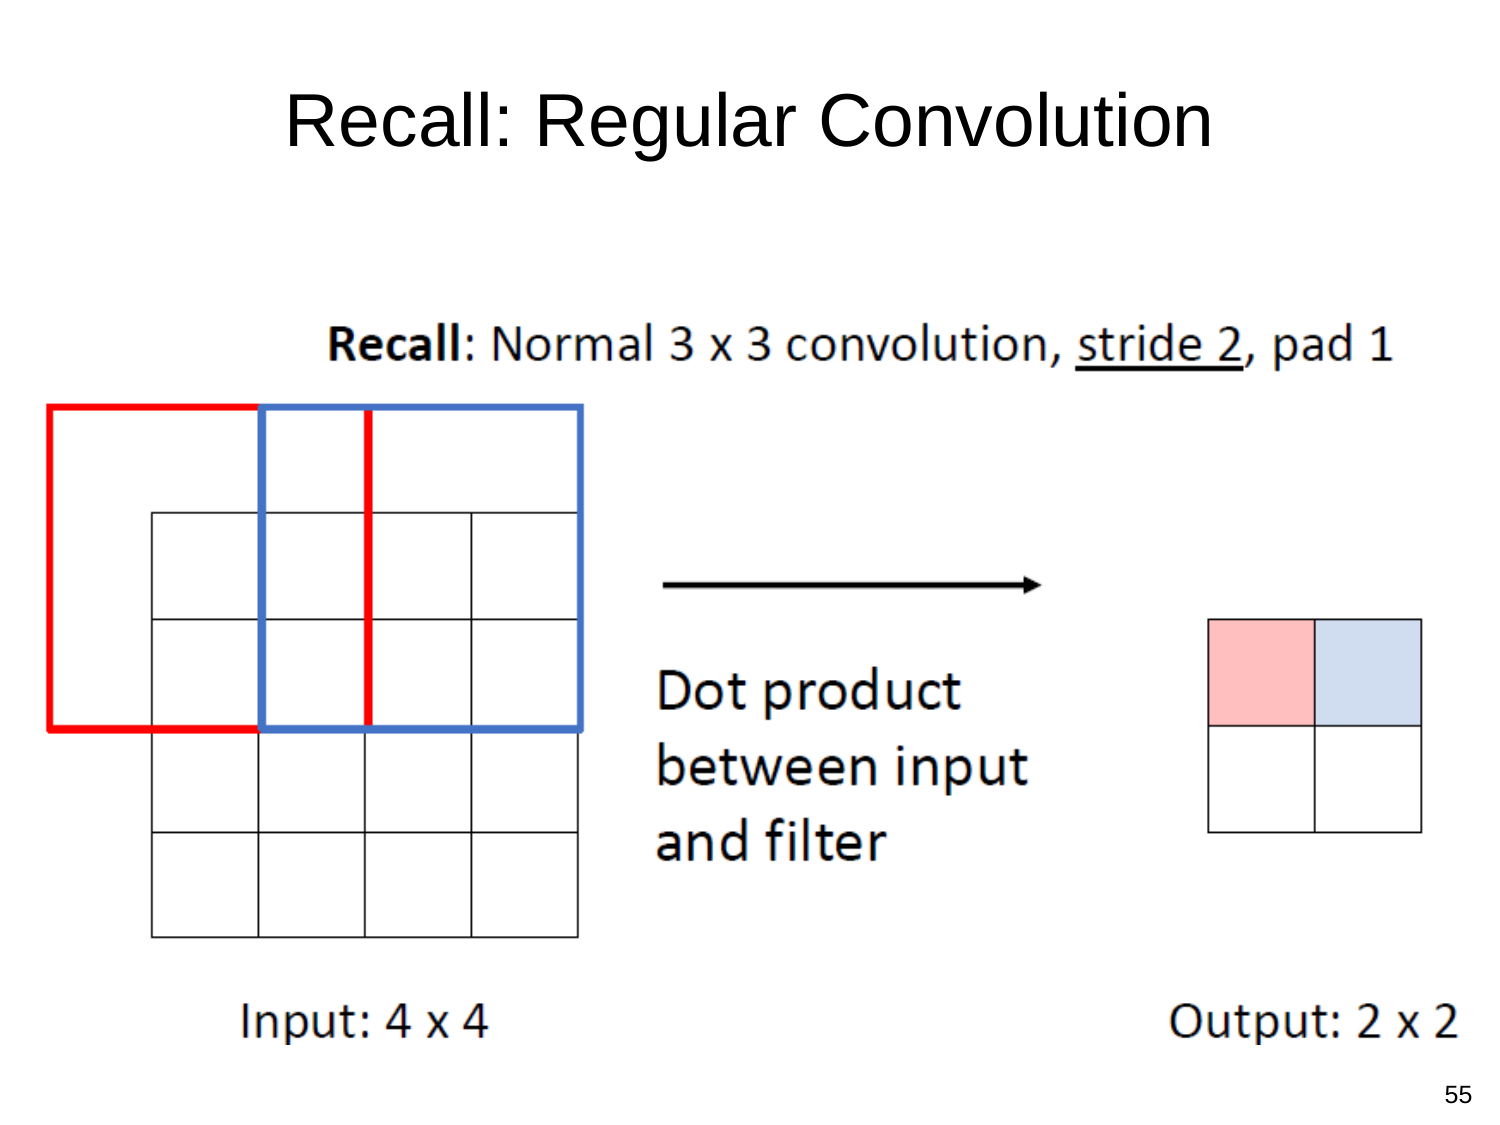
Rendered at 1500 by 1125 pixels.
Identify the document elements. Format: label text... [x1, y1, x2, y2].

picture [38, 313, 1462, 1045]
slide_number 55 [1137, 1070, 1488, 1112]
title Recall: Regular Convolution [74, 44, 1426, 188]
